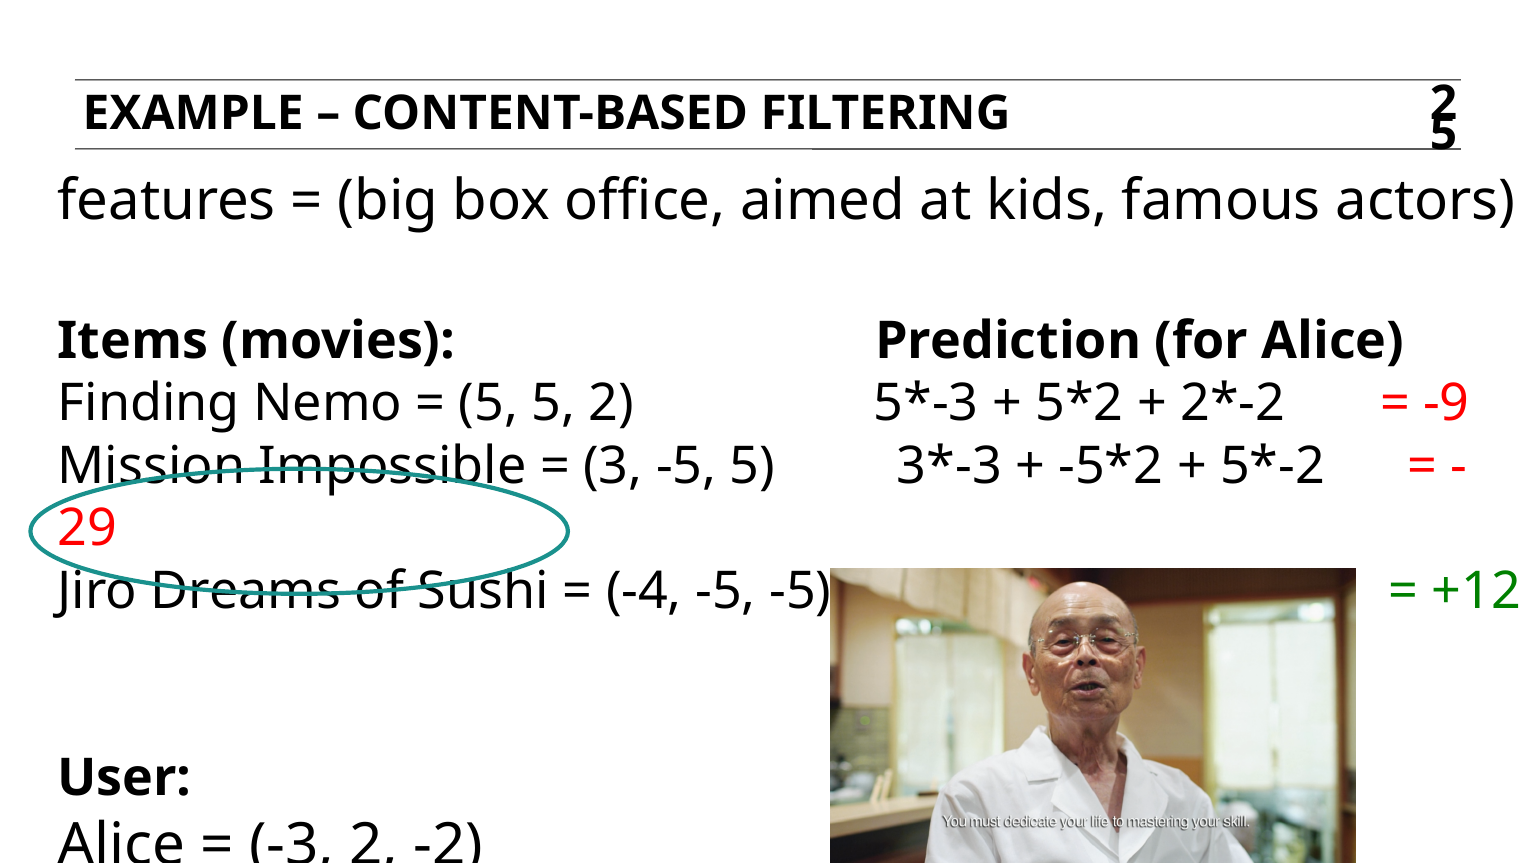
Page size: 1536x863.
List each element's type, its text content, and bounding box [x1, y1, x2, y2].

list Example – content-based filtering [67, 81, 1118, 132]
text_box [76, 719, 107, 842]
slide_number 25 [1419, 86, 1461, 138]
picture [830, 568, 1357, 863]
text_box [30, 468, 568, 594]
text_box features = (big box office, aimed at kids, famous actors) Items (movies): Prediction (for Alice) Finding Nemo = (5, 5, 2) 5*-3 + 5*2 + 2*-2 = -9 Mission Impossible = (3, -5, 5) 3*-3 + -5*2 + 5*-2 = -29 Jiro Dreams of Sushi = (-4, -5, -5) -4*-3 + -5*2 + -5*-2 = +12 User: Alice = (-3, 2, -2) [42, 156, 1536, 863]
